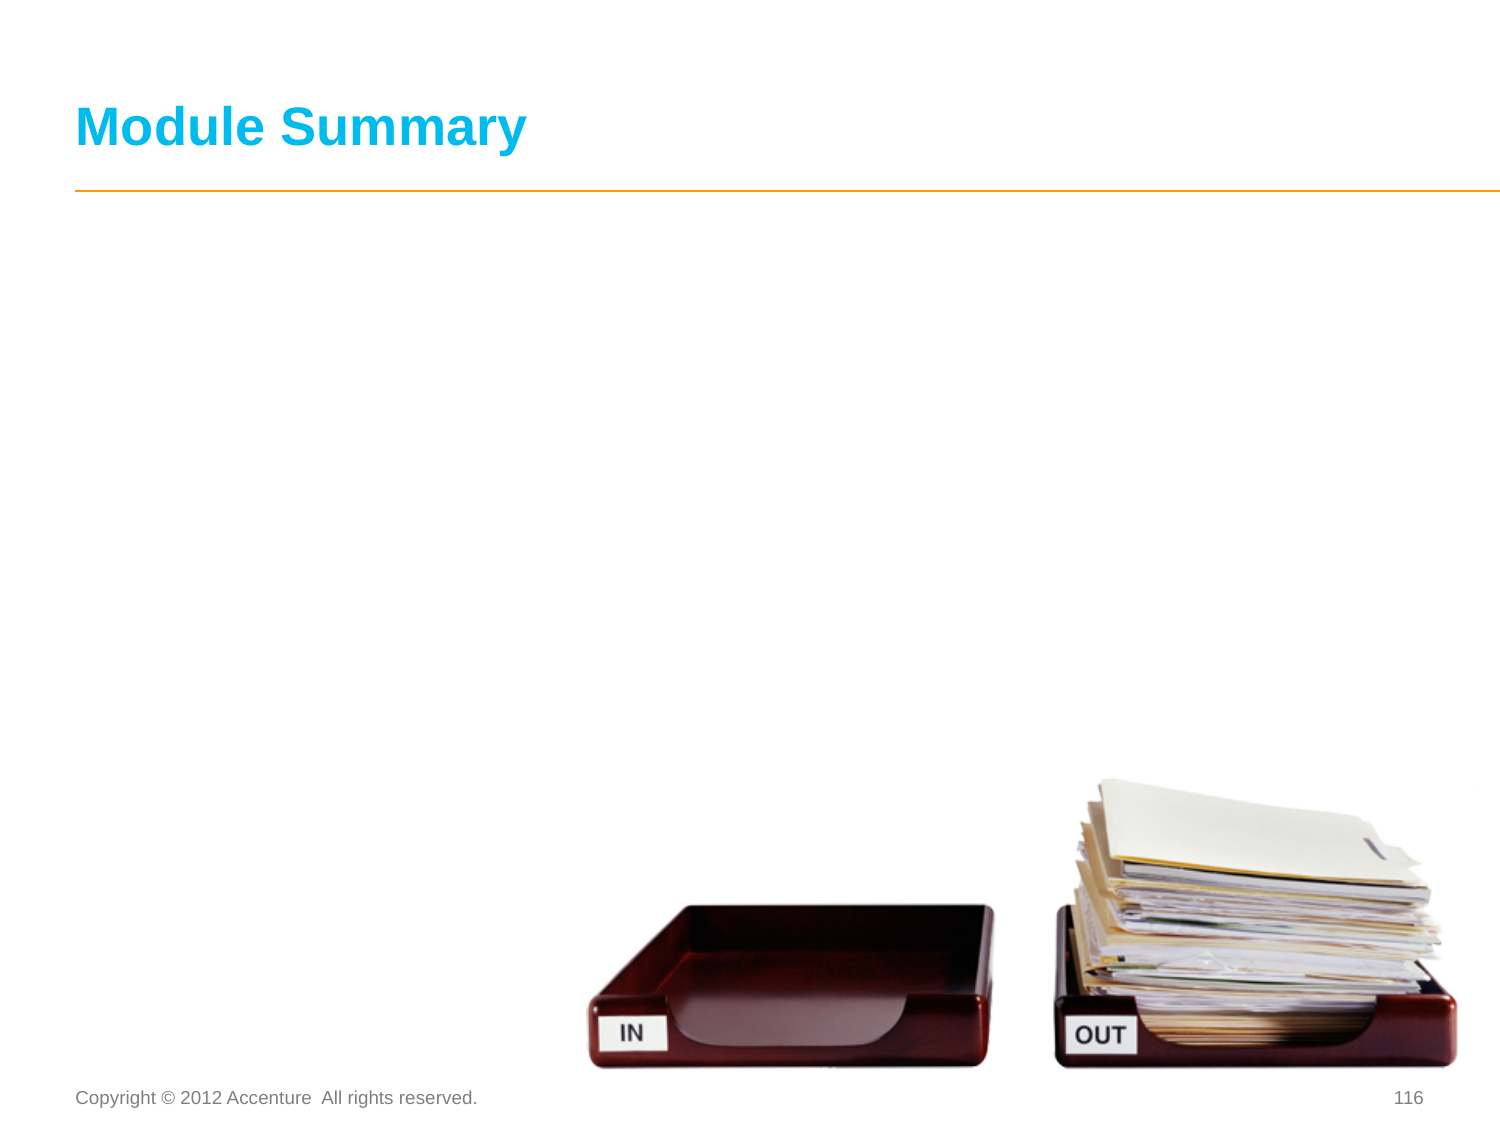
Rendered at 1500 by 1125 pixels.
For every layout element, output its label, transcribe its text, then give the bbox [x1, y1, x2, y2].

picture [575, 752, 1476, 1101]
title Module Summary [75, 27, 1422, 157]
